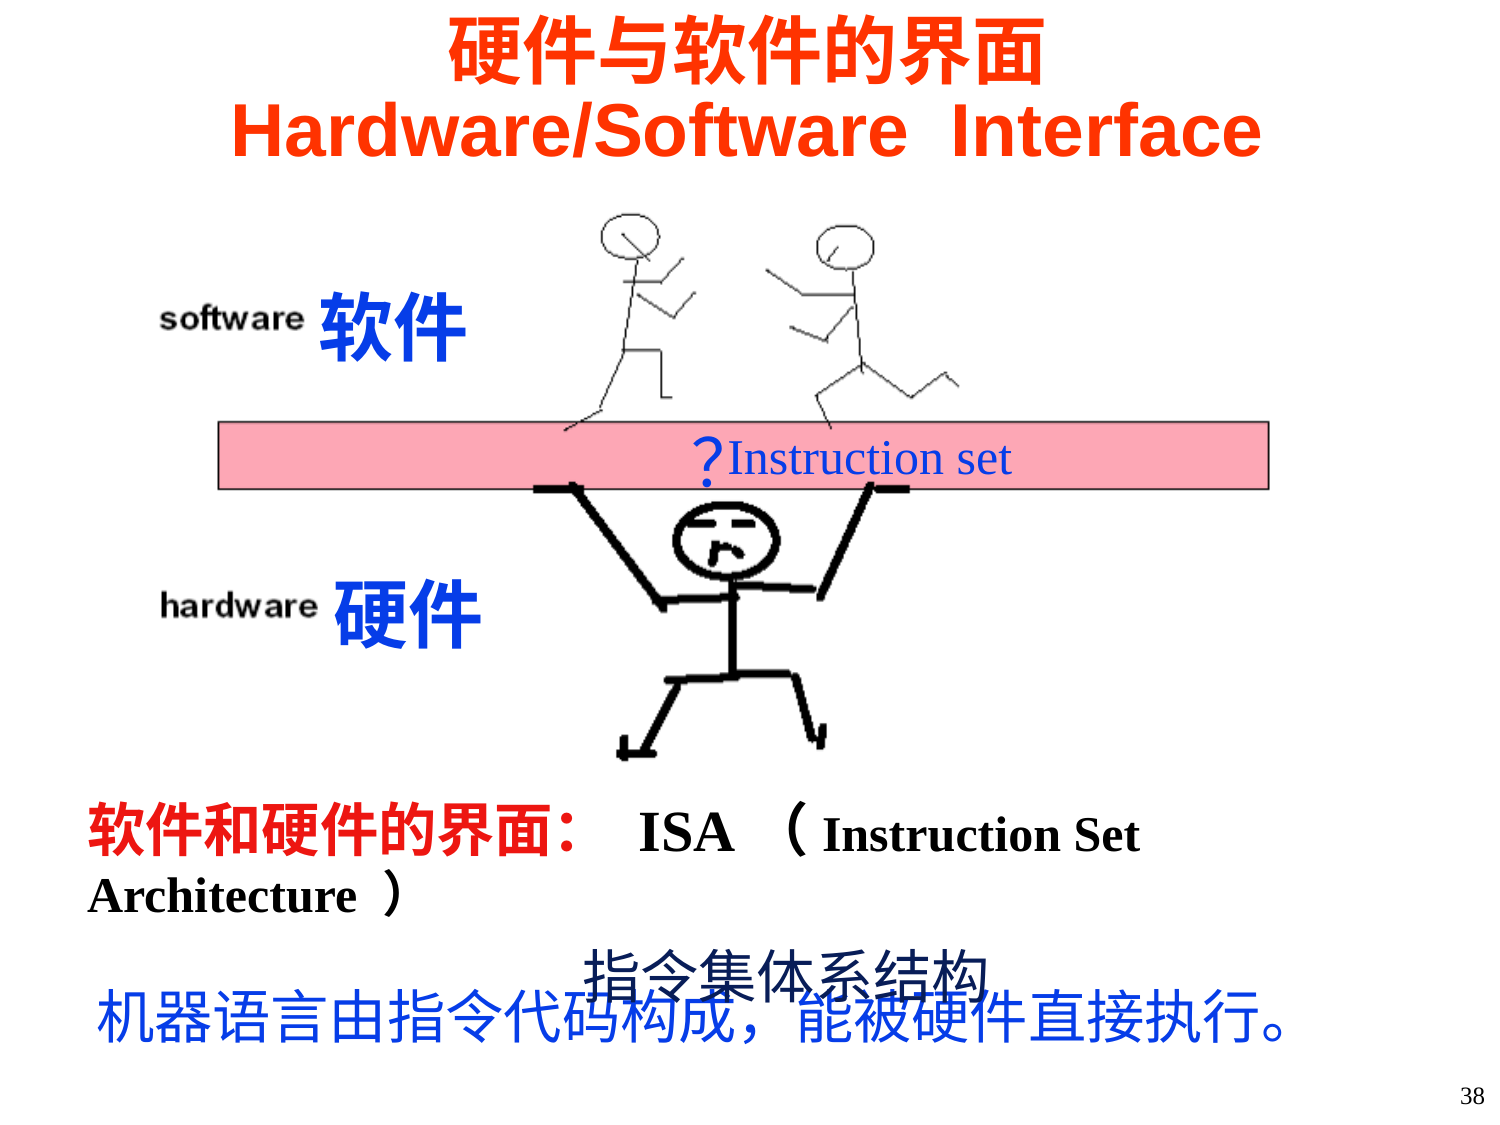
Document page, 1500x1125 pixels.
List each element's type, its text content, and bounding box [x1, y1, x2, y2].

title 硬件与软件的界面 Hardware/Software Interface [61, 7, 1435, 181]
slide_number 38 [1162, 1065, 1500, 1125]
text_box 机器语言由指令代码构成，能被硬件直接执行。 [81, 1018, 1344, 1125]
text_box 软件和硬件的界面： ISA（Instruction Set Architecture ） 指令集体系结构 [72, 785, 1482, 1018]
picture [128, 170, 1297, 786]
